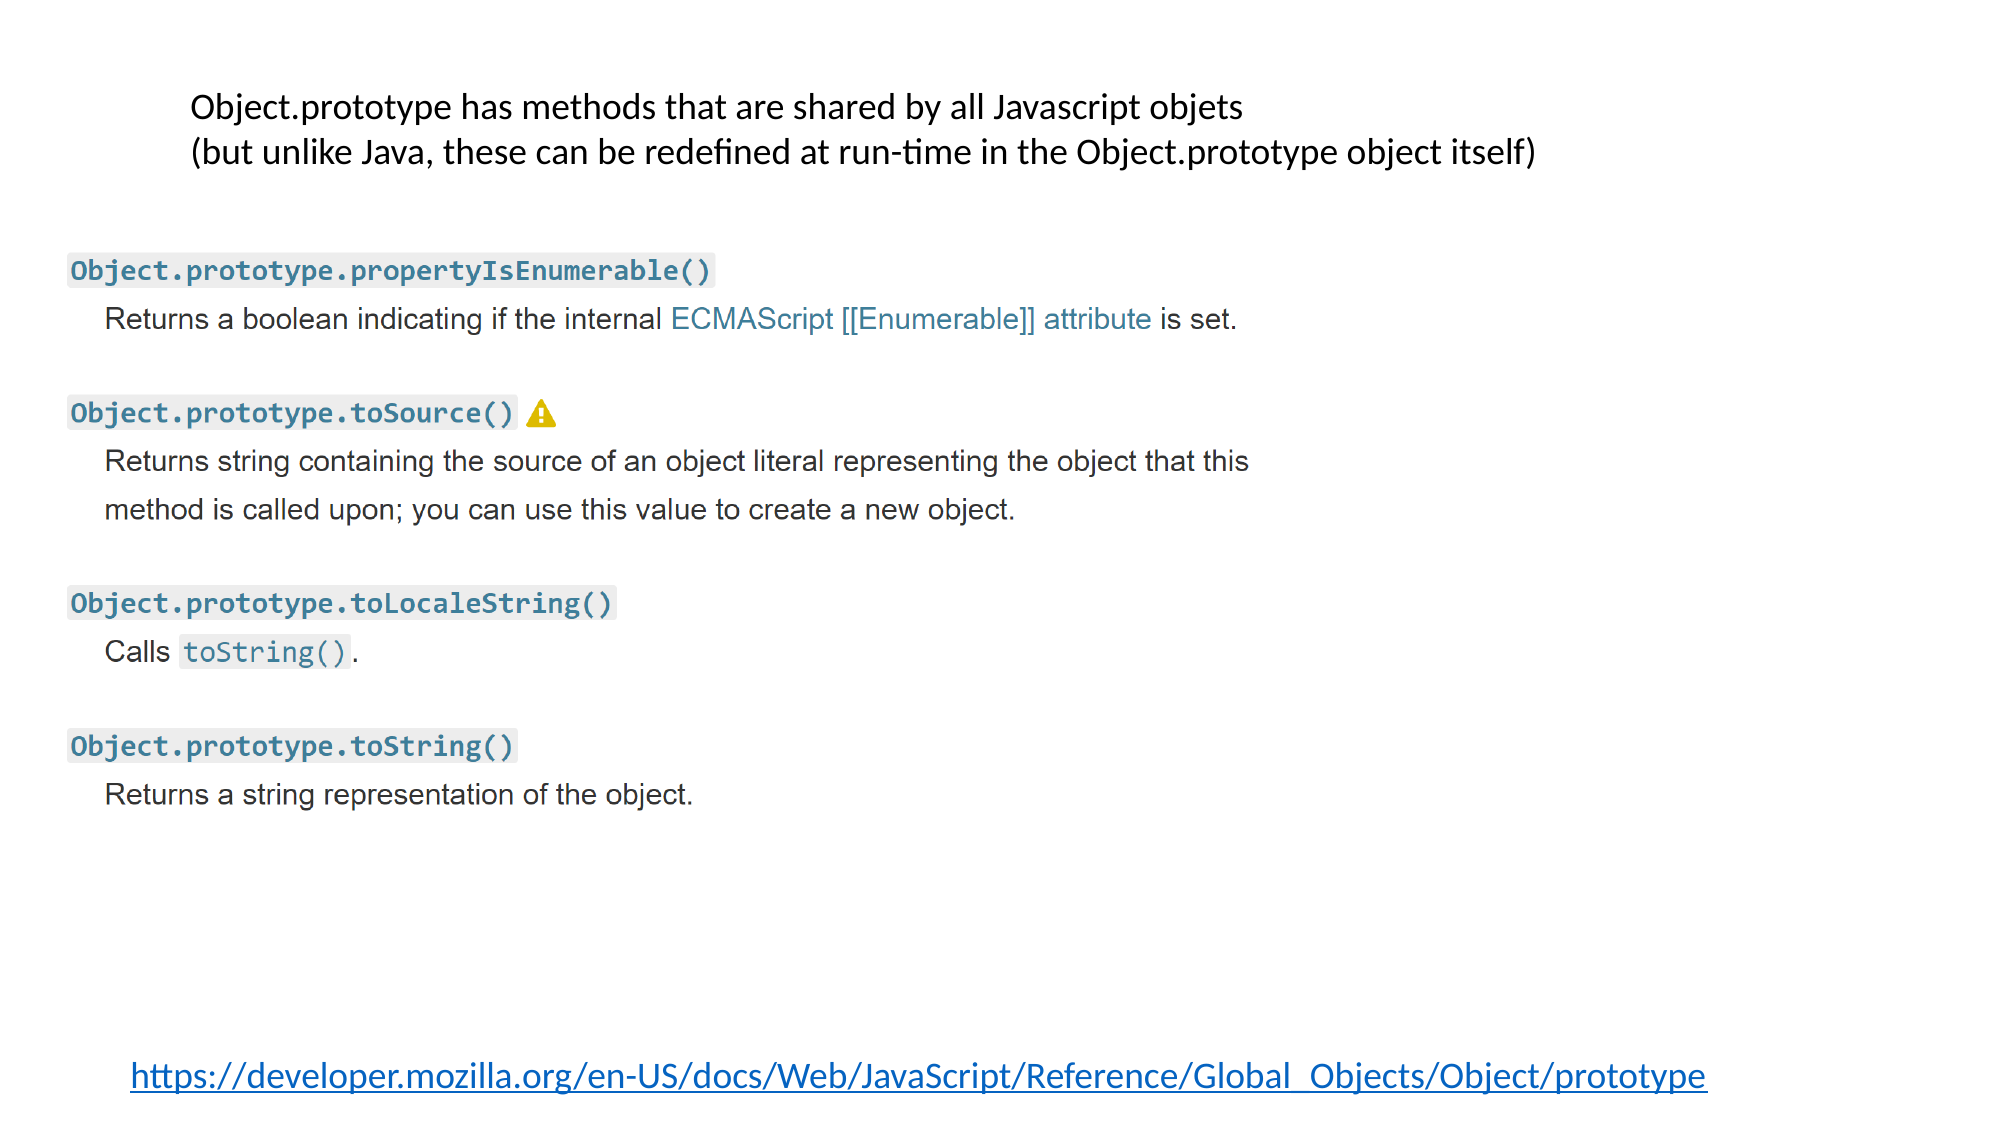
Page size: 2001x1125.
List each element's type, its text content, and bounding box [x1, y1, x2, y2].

text_box Object.prototype has methods that are shared by all Javascript objets (but unlike Java, these can be redefined at run-time in the Object.prototype object itself) [175, 74, 1554, 180]
text_box https://developer.mozilla.org/en-US/docs/Web/JavaScript/Reference/Global_Objects/Object/prototype [115, 1043, 1819, 1104]
picture [27, 225, 1413, 835]
